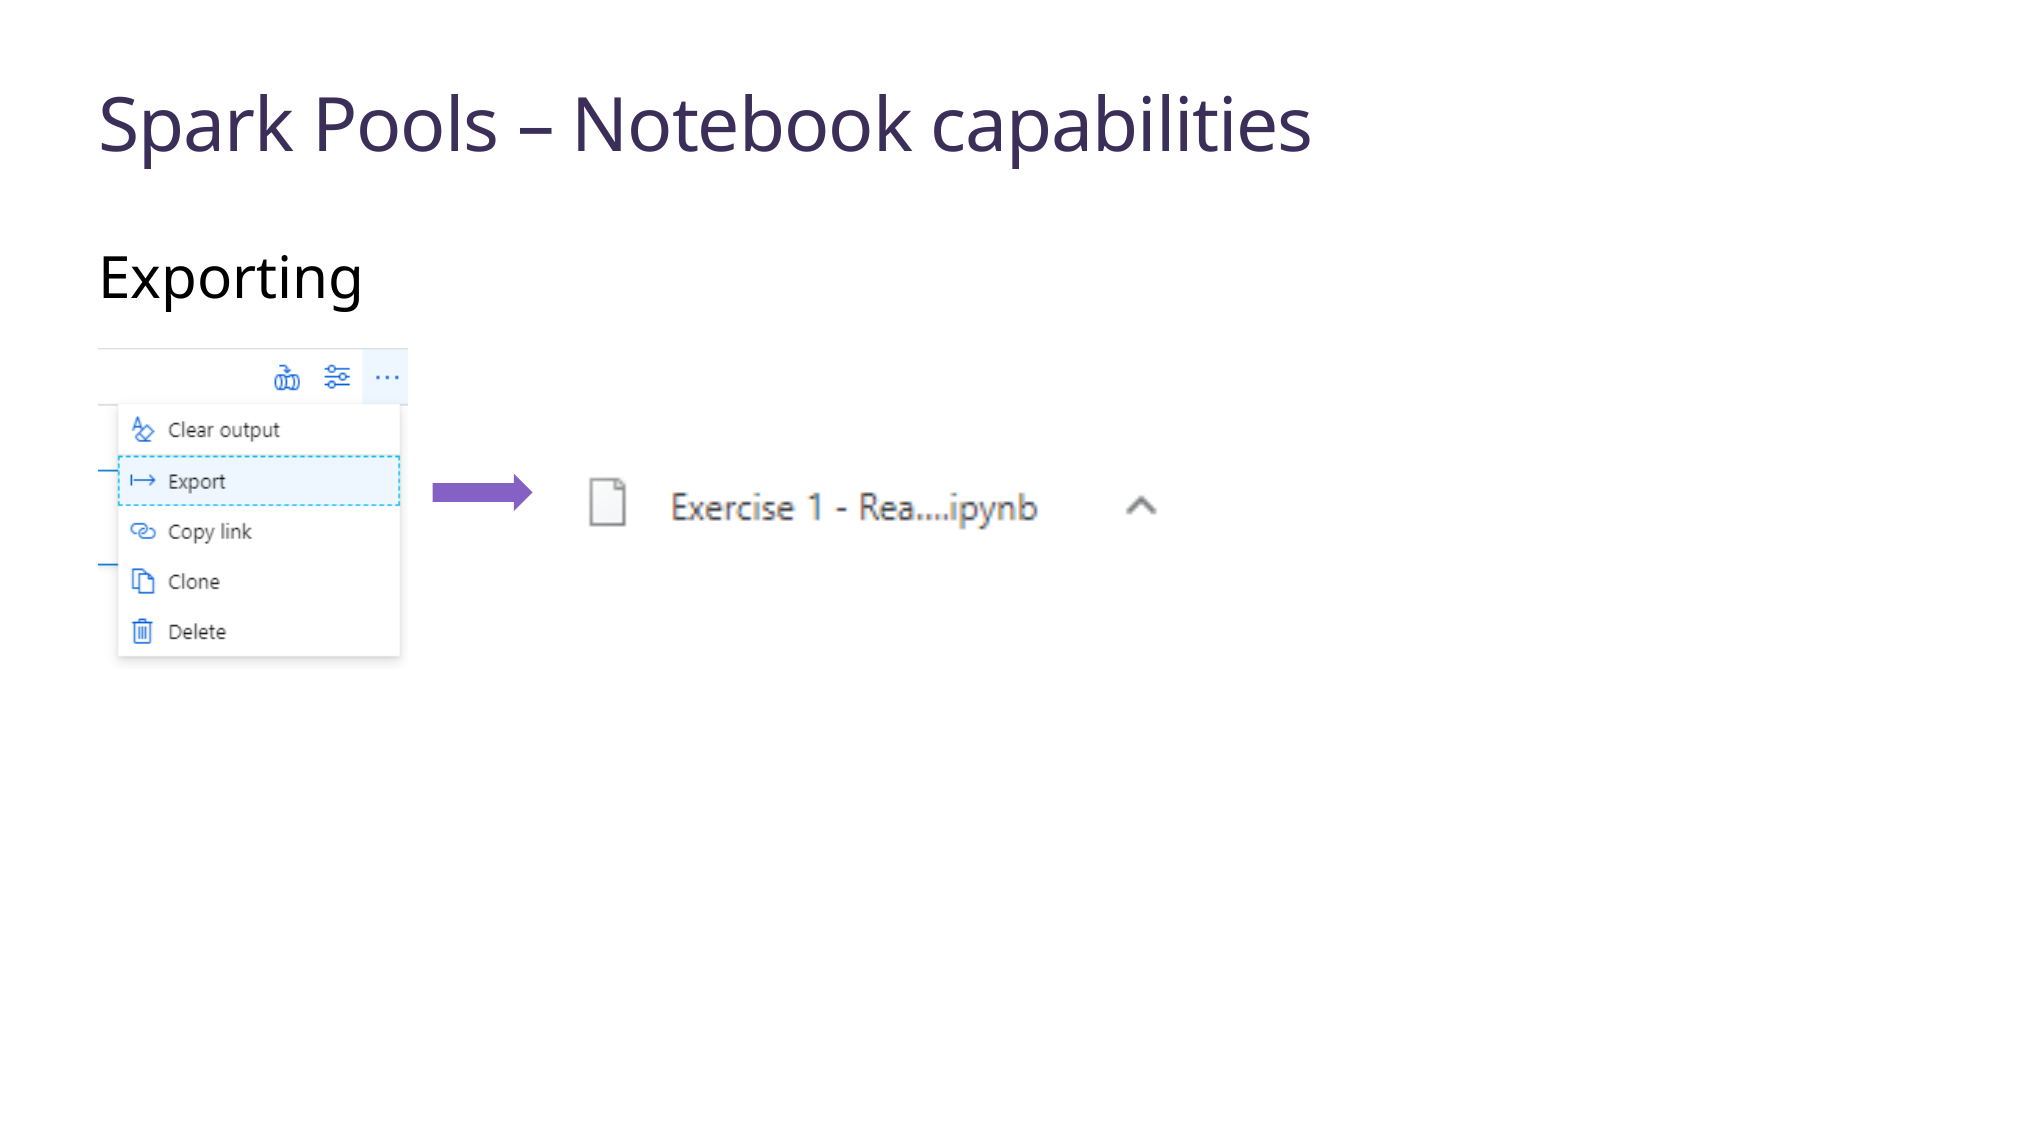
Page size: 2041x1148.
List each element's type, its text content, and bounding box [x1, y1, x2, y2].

picture [97, 348, 408, 670]
list Exporting [98, 240, 1942, 990]
picture [537, 440, 1197, 572]
text_box [431, 472, 534, 512]
title Spark Pools – Notebook capabilities [98, 76, 1943, 168]
